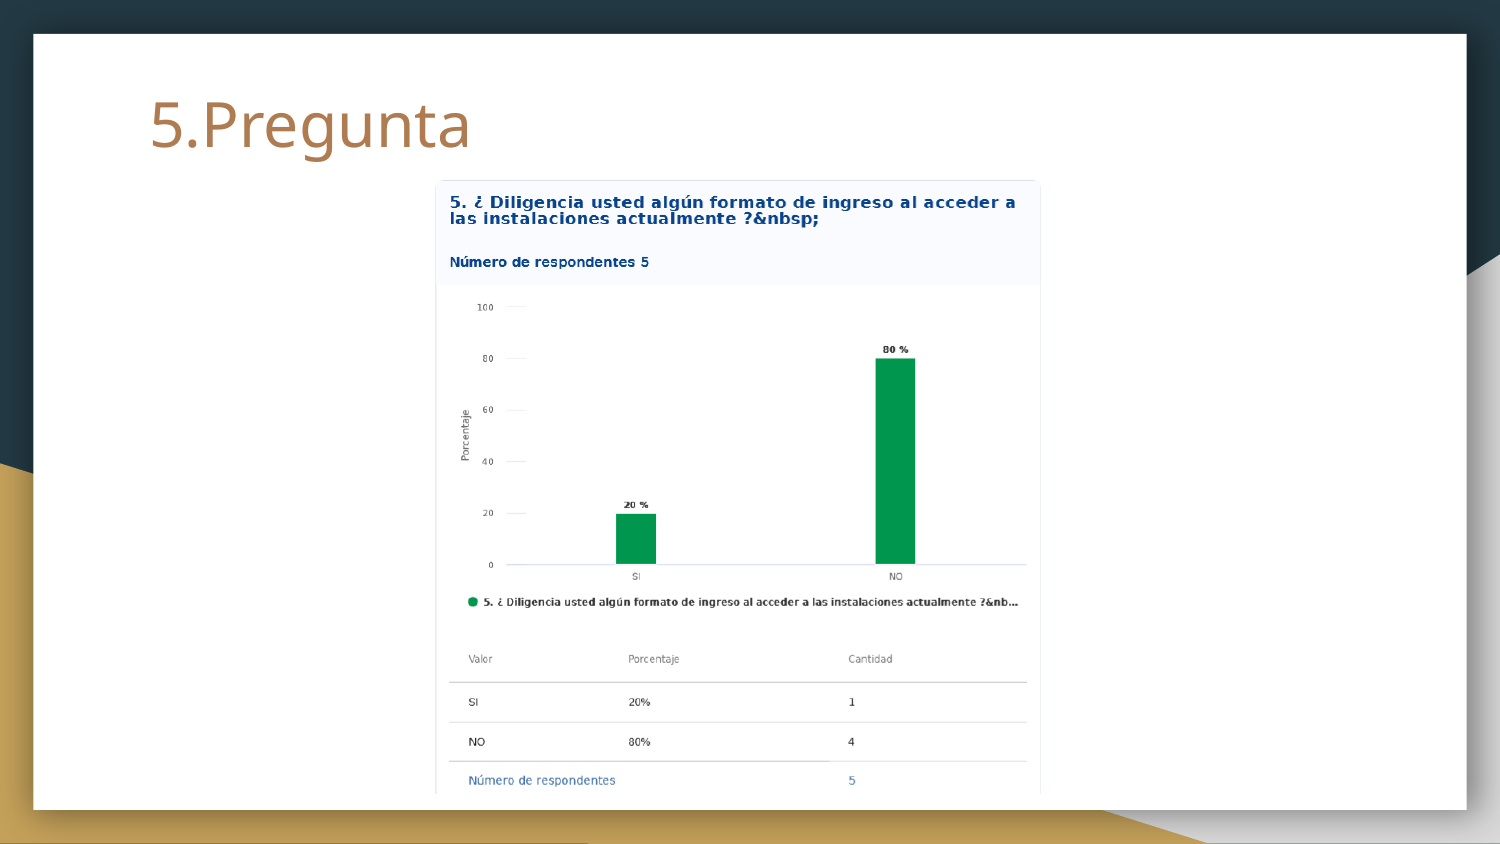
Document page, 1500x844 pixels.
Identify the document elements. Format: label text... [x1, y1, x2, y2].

picture [434, 179, 1041, 794]
title 5.Pregunta [134, 70, 1366, 181]
